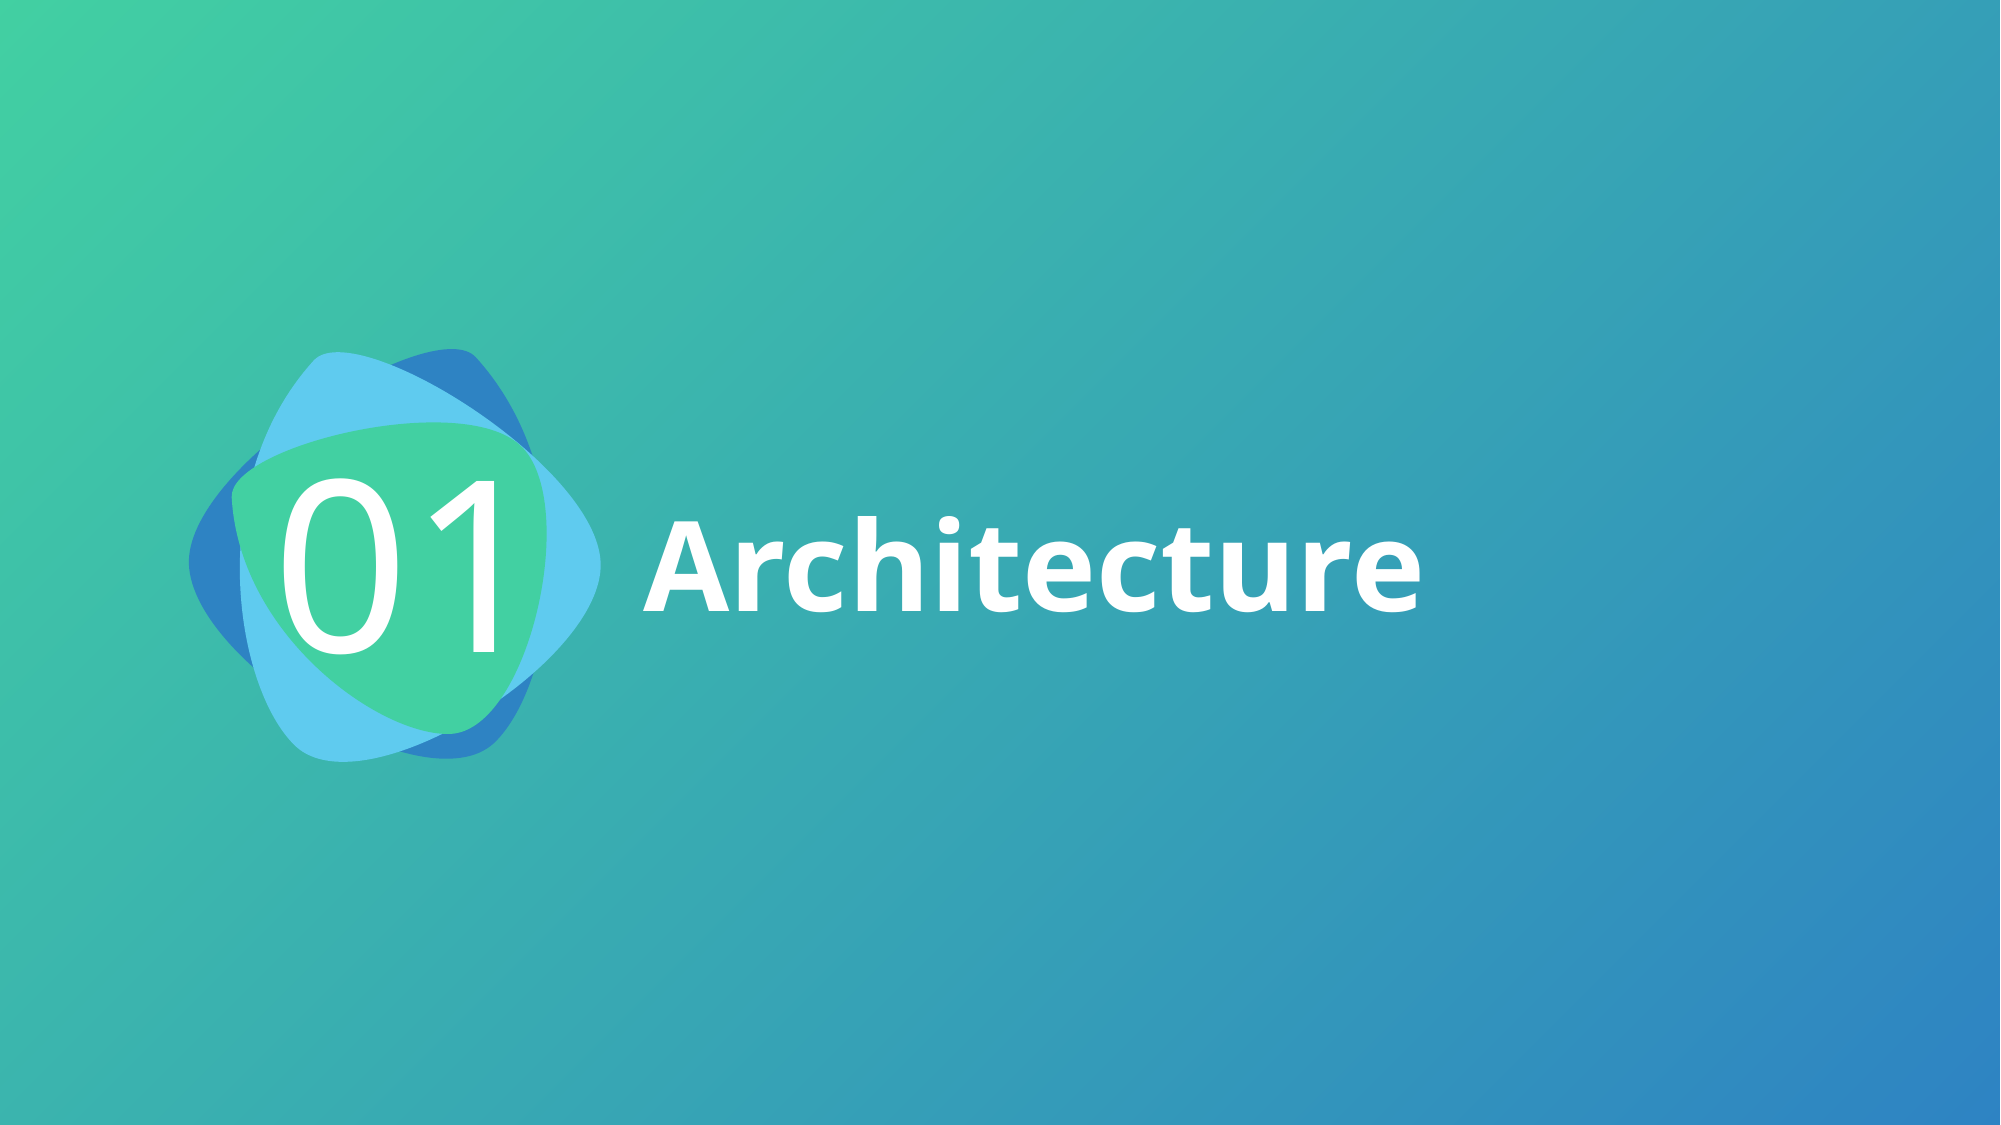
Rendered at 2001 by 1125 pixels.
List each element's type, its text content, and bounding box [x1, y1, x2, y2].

text_box Architecture [627, 479, 1441, 644]
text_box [176, 312, 615, 813]
text_box [0, 0, 2000, 1125]
